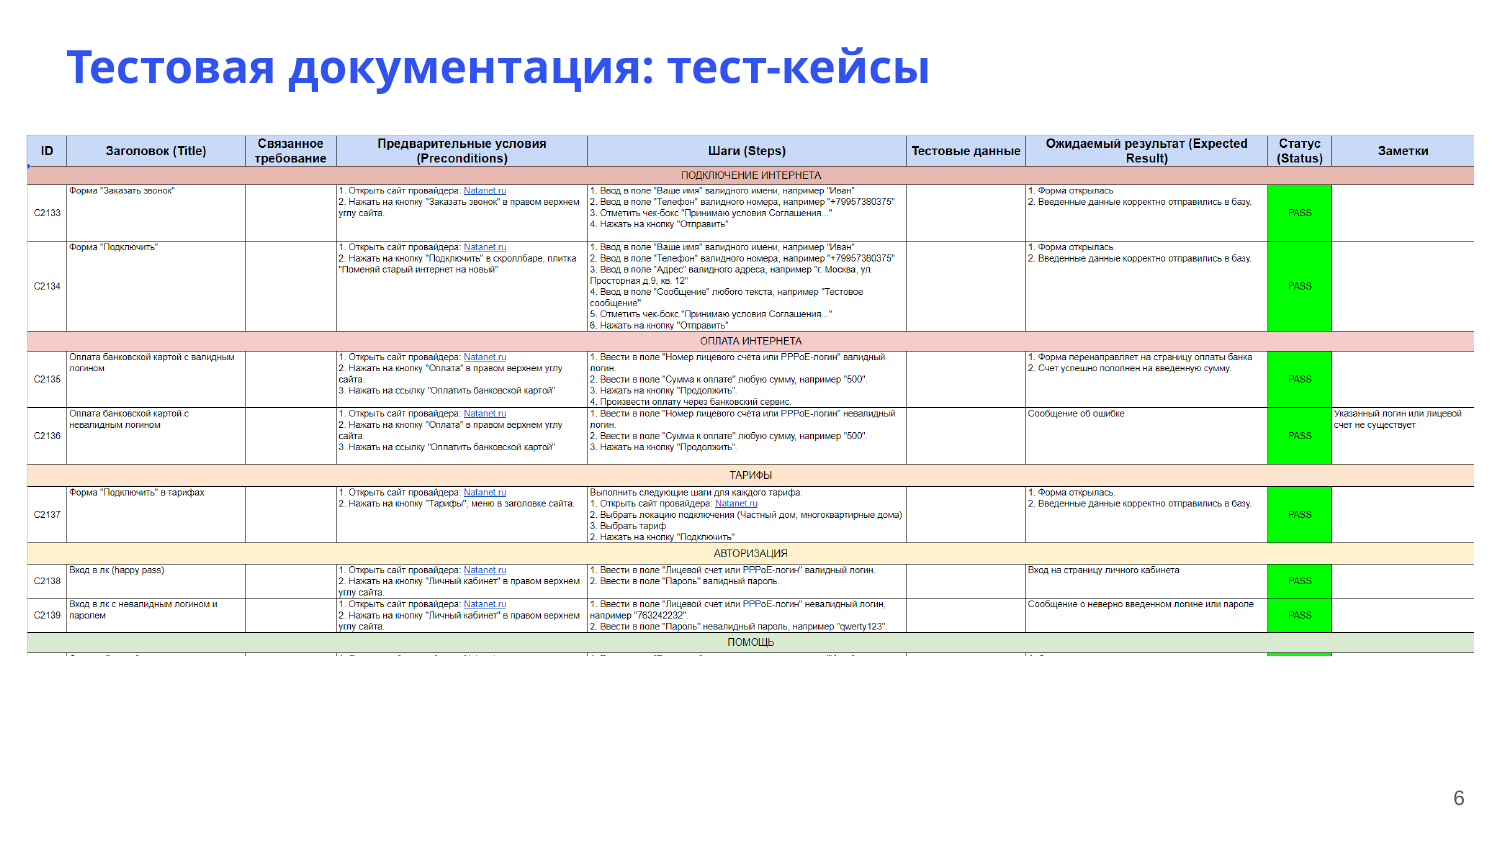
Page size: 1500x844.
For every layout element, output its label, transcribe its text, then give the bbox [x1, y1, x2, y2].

title Тестовая документация: тест-кейсы [51, 23, 1449, 117]
slide_number 6 [1424, 771, 1480, 824]
picture [26, 134, 1474, 656]
